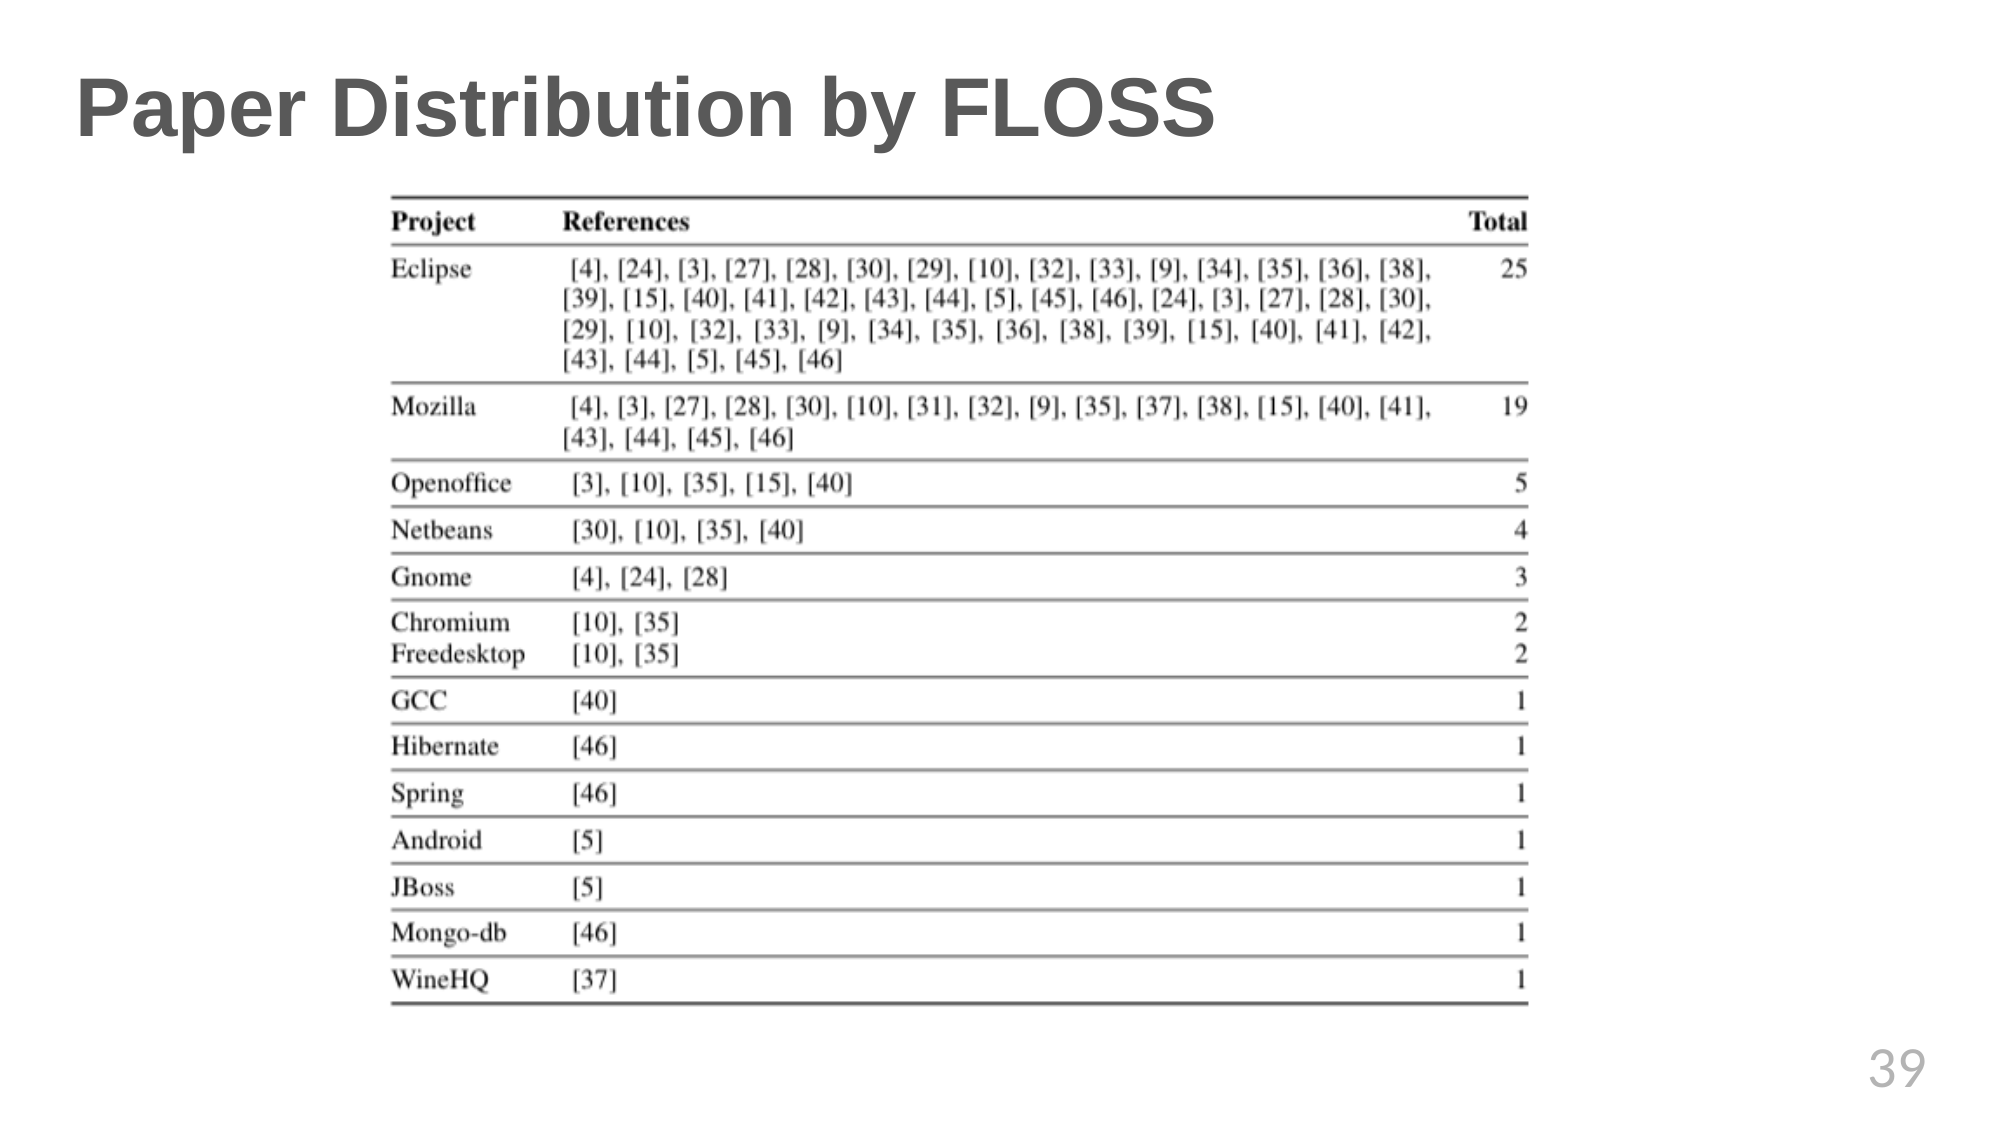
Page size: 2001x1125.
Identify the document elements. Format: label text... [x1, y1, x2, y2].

picture [382, 190, 1542, 1014]
text_box 33 [1785, 1034, 1942, 1095]
text_box Paper Distribution by FLOSS [61, 59, 1967, 160]
